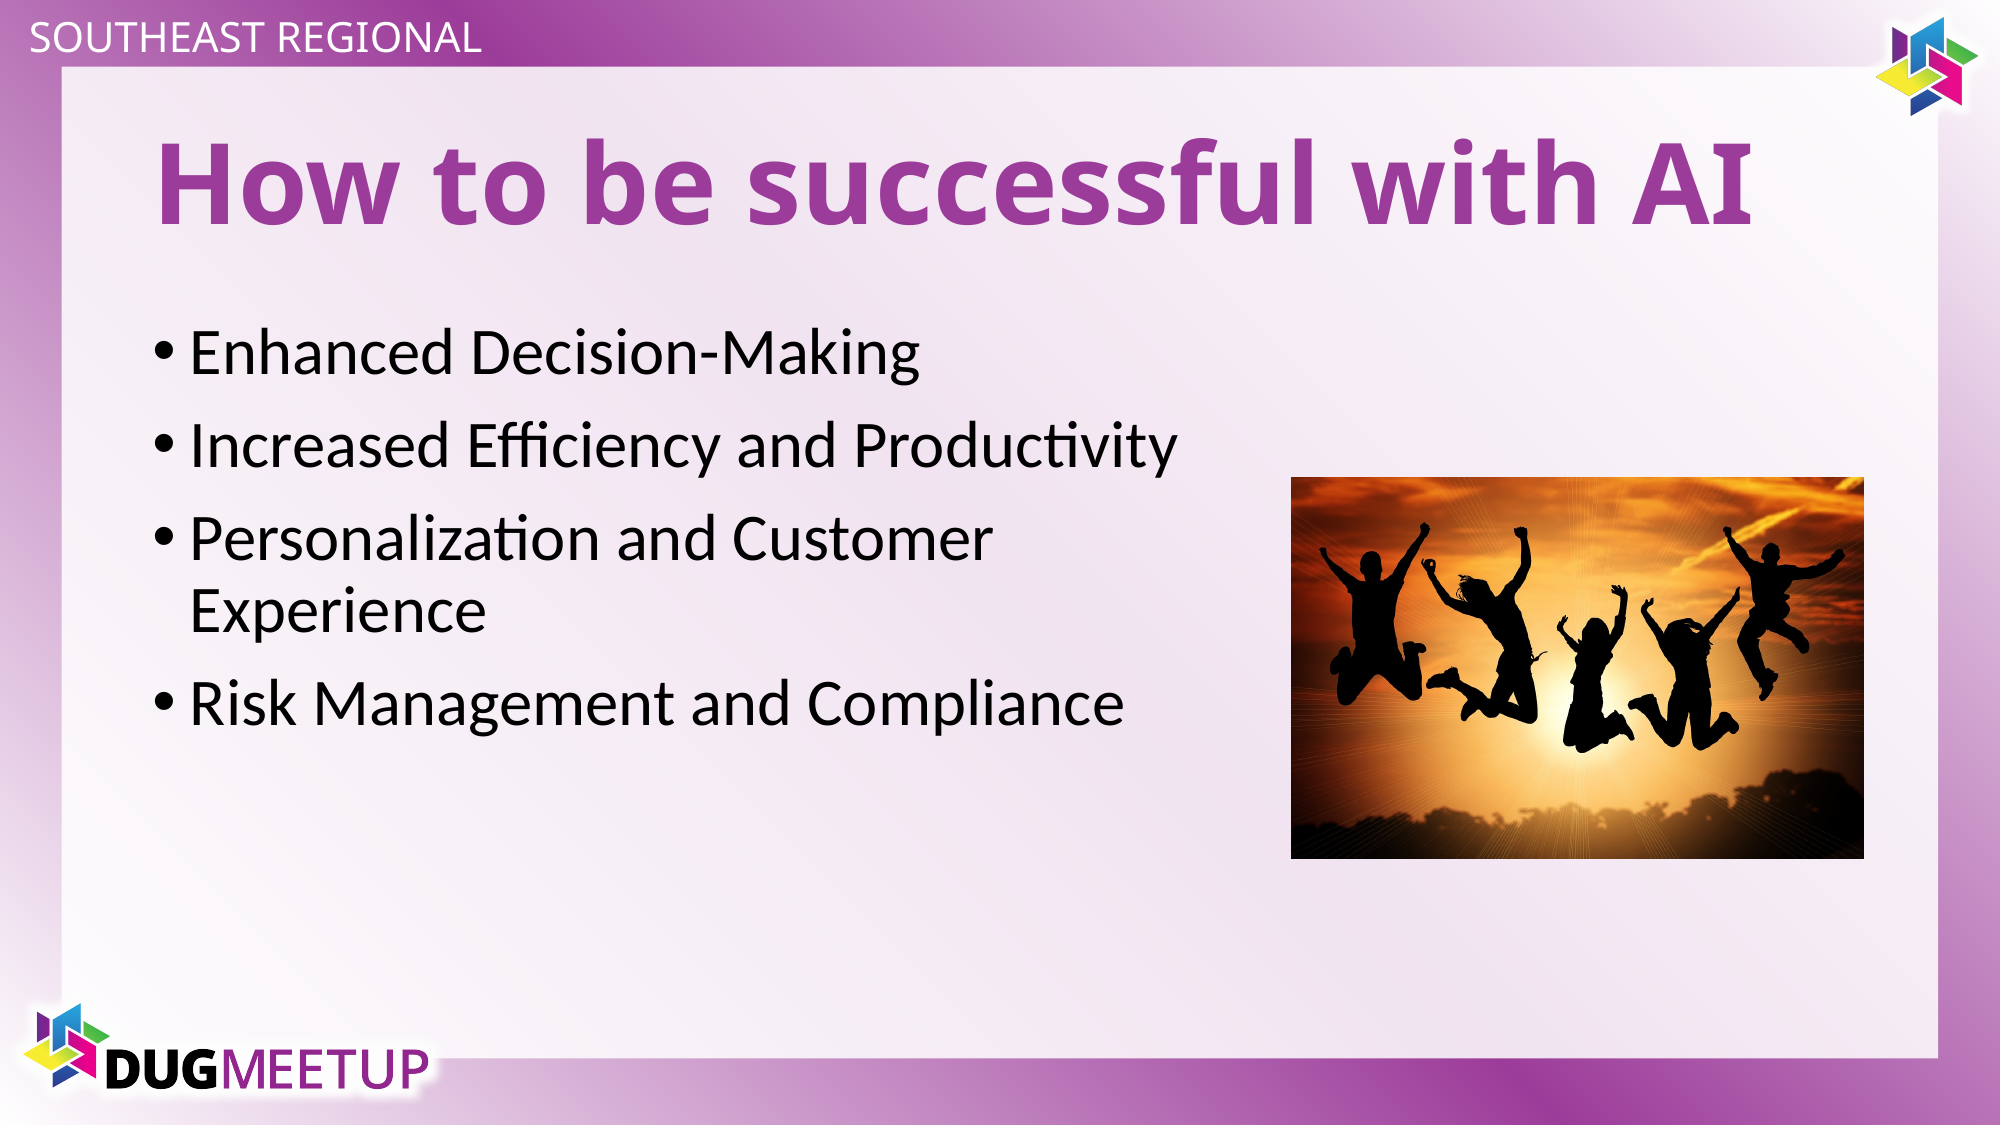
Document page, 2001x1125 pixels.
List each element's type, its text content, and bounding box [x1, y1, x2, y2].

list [1291, 477, 1864, 859]
picture [21, 1001, 437, 1093]
picture [1875, 17, 1979, 116]
title How to be successful with AI [137, 79, 1863, 297]
list Enhanced Decision-Making Increased Efficiency and Productivity Personalization and Customer Experience Risk Management and Compliance [137, 309, 1252, 1024]
